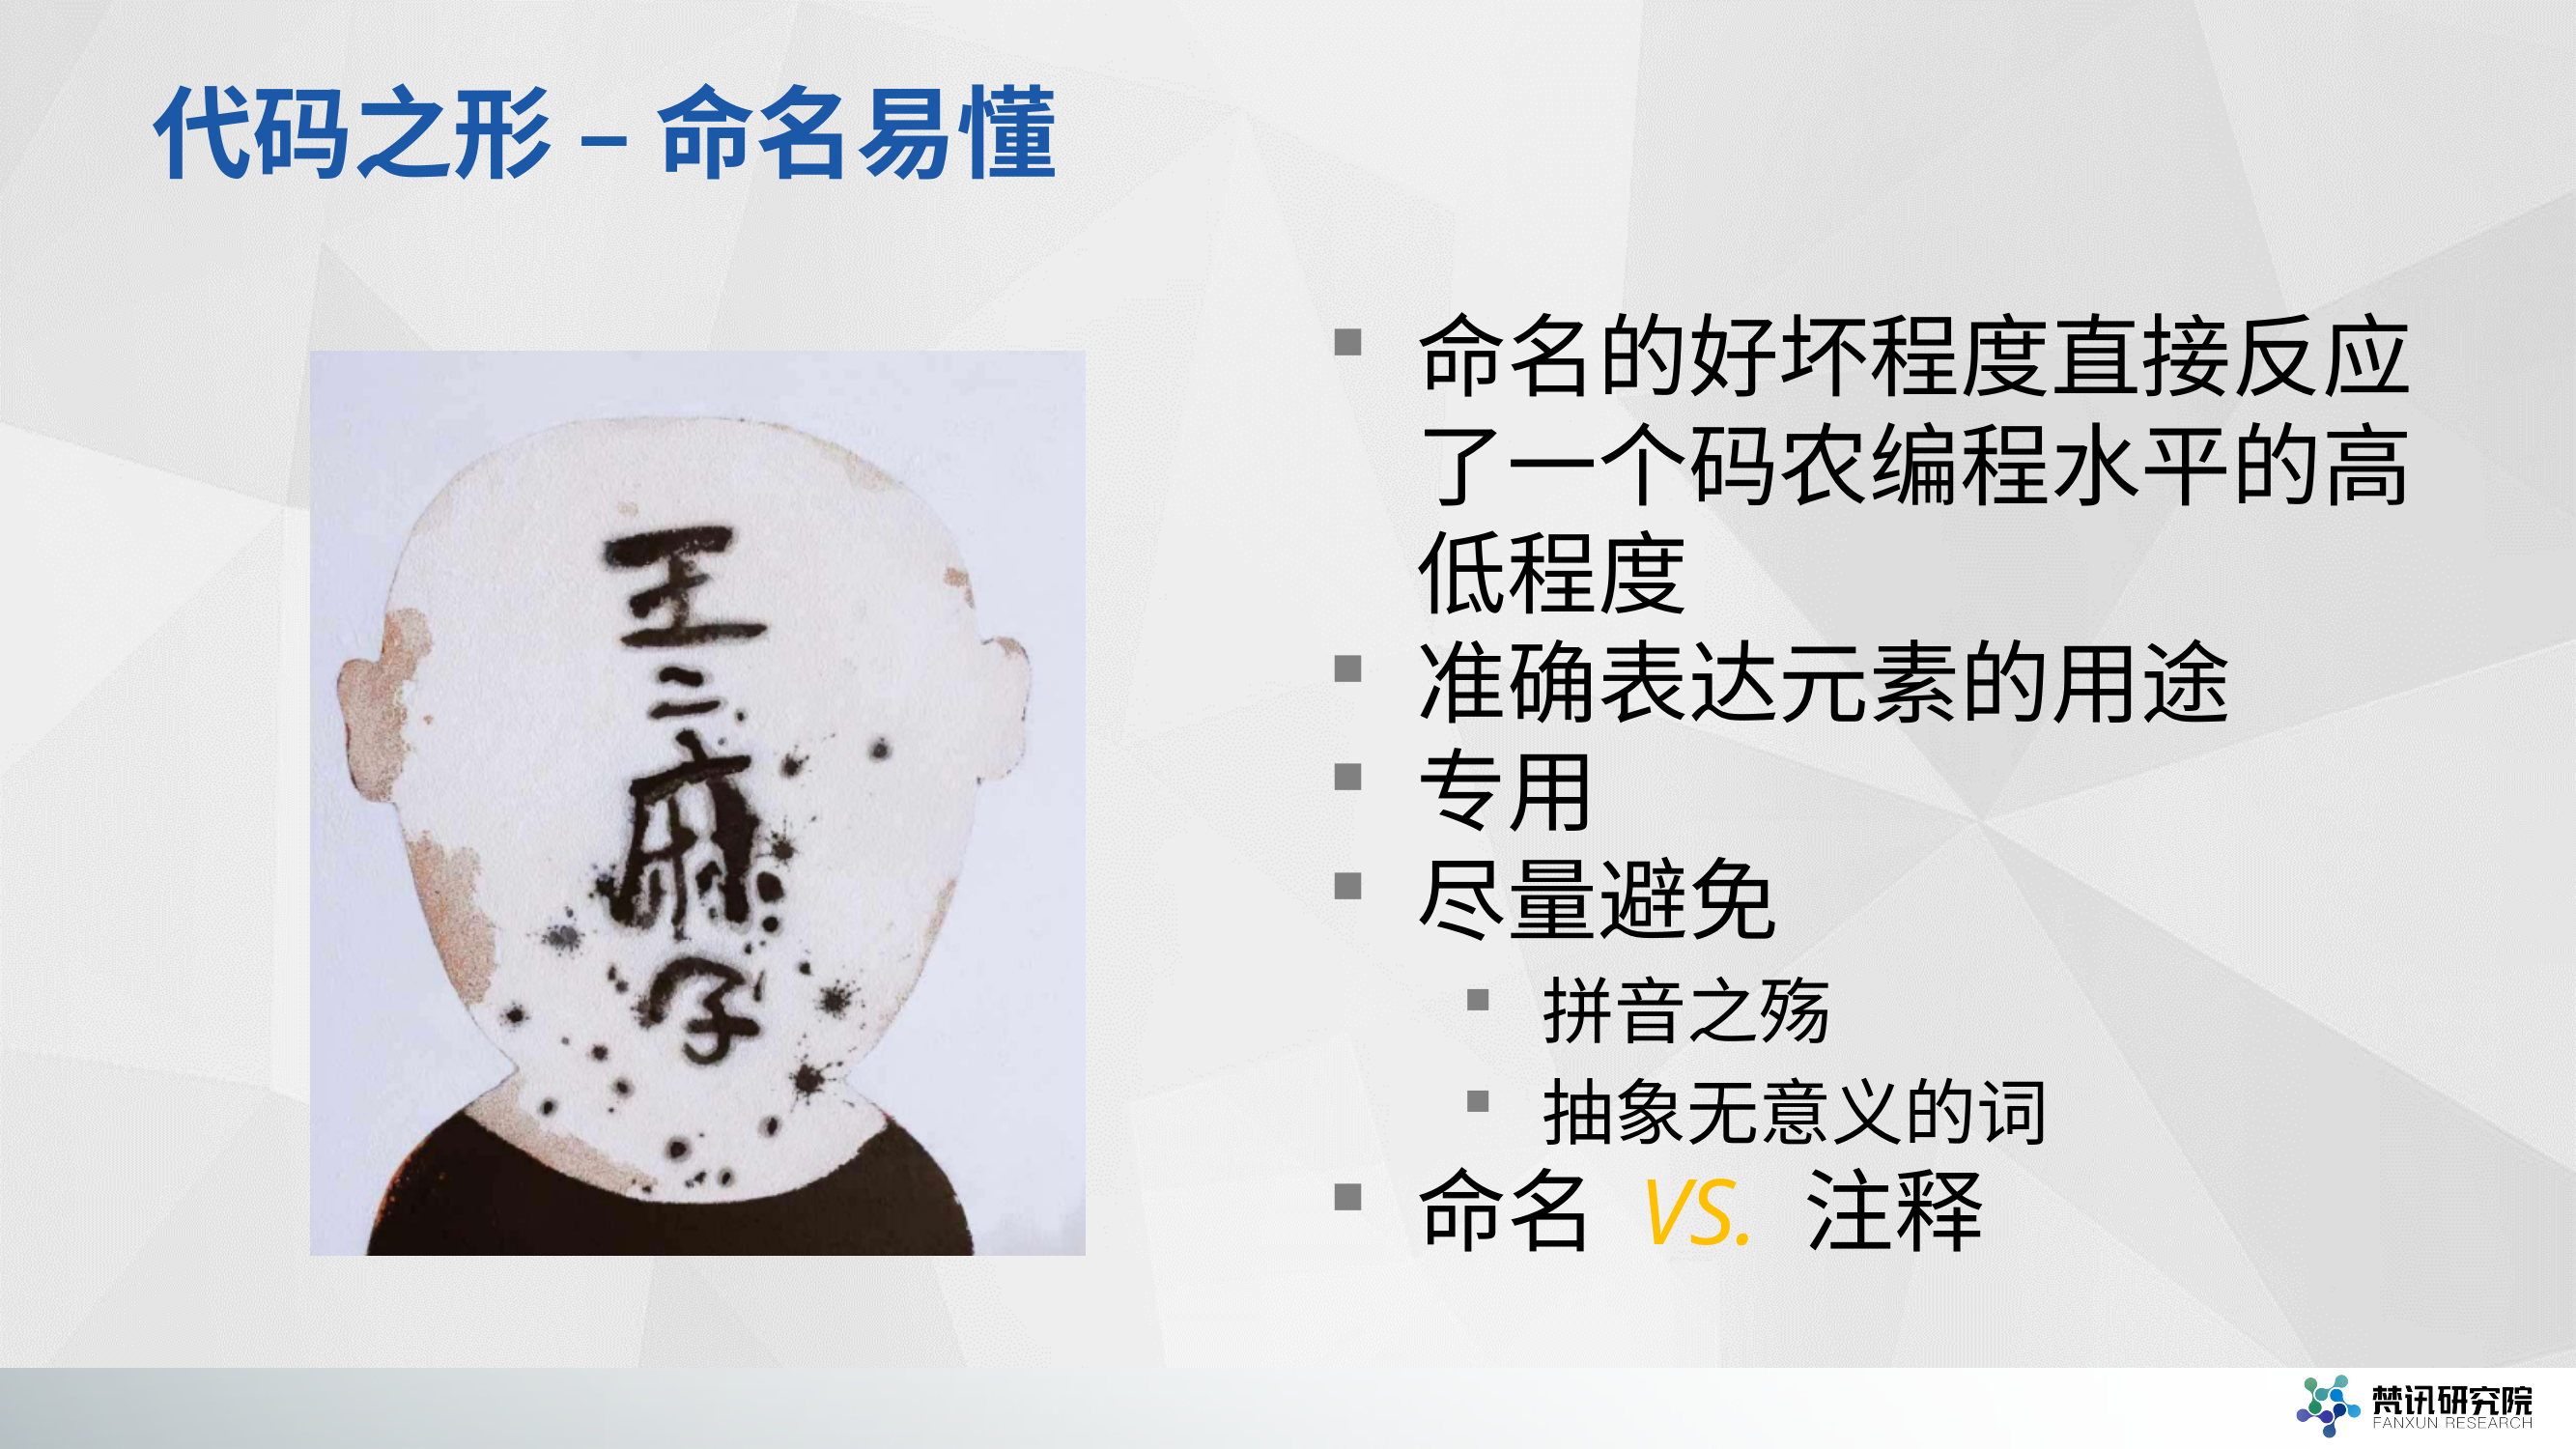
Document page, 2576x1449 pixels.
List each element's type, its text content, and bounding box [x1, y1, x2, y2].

list 命名的好坏程度直接反应了一个码农编程水平的高低程度 准确表达元素的用途 专用 尽量避免 拼音之殇 抽象无意义的词 命名 VS. 注释 [1309, 299, 2448, 1307]
title 代码之形 – 命名易懂 [128, 58, 2448, 299]
picture [0, 0, 2576, 1449]
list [310, 351, 1086, 1256]
